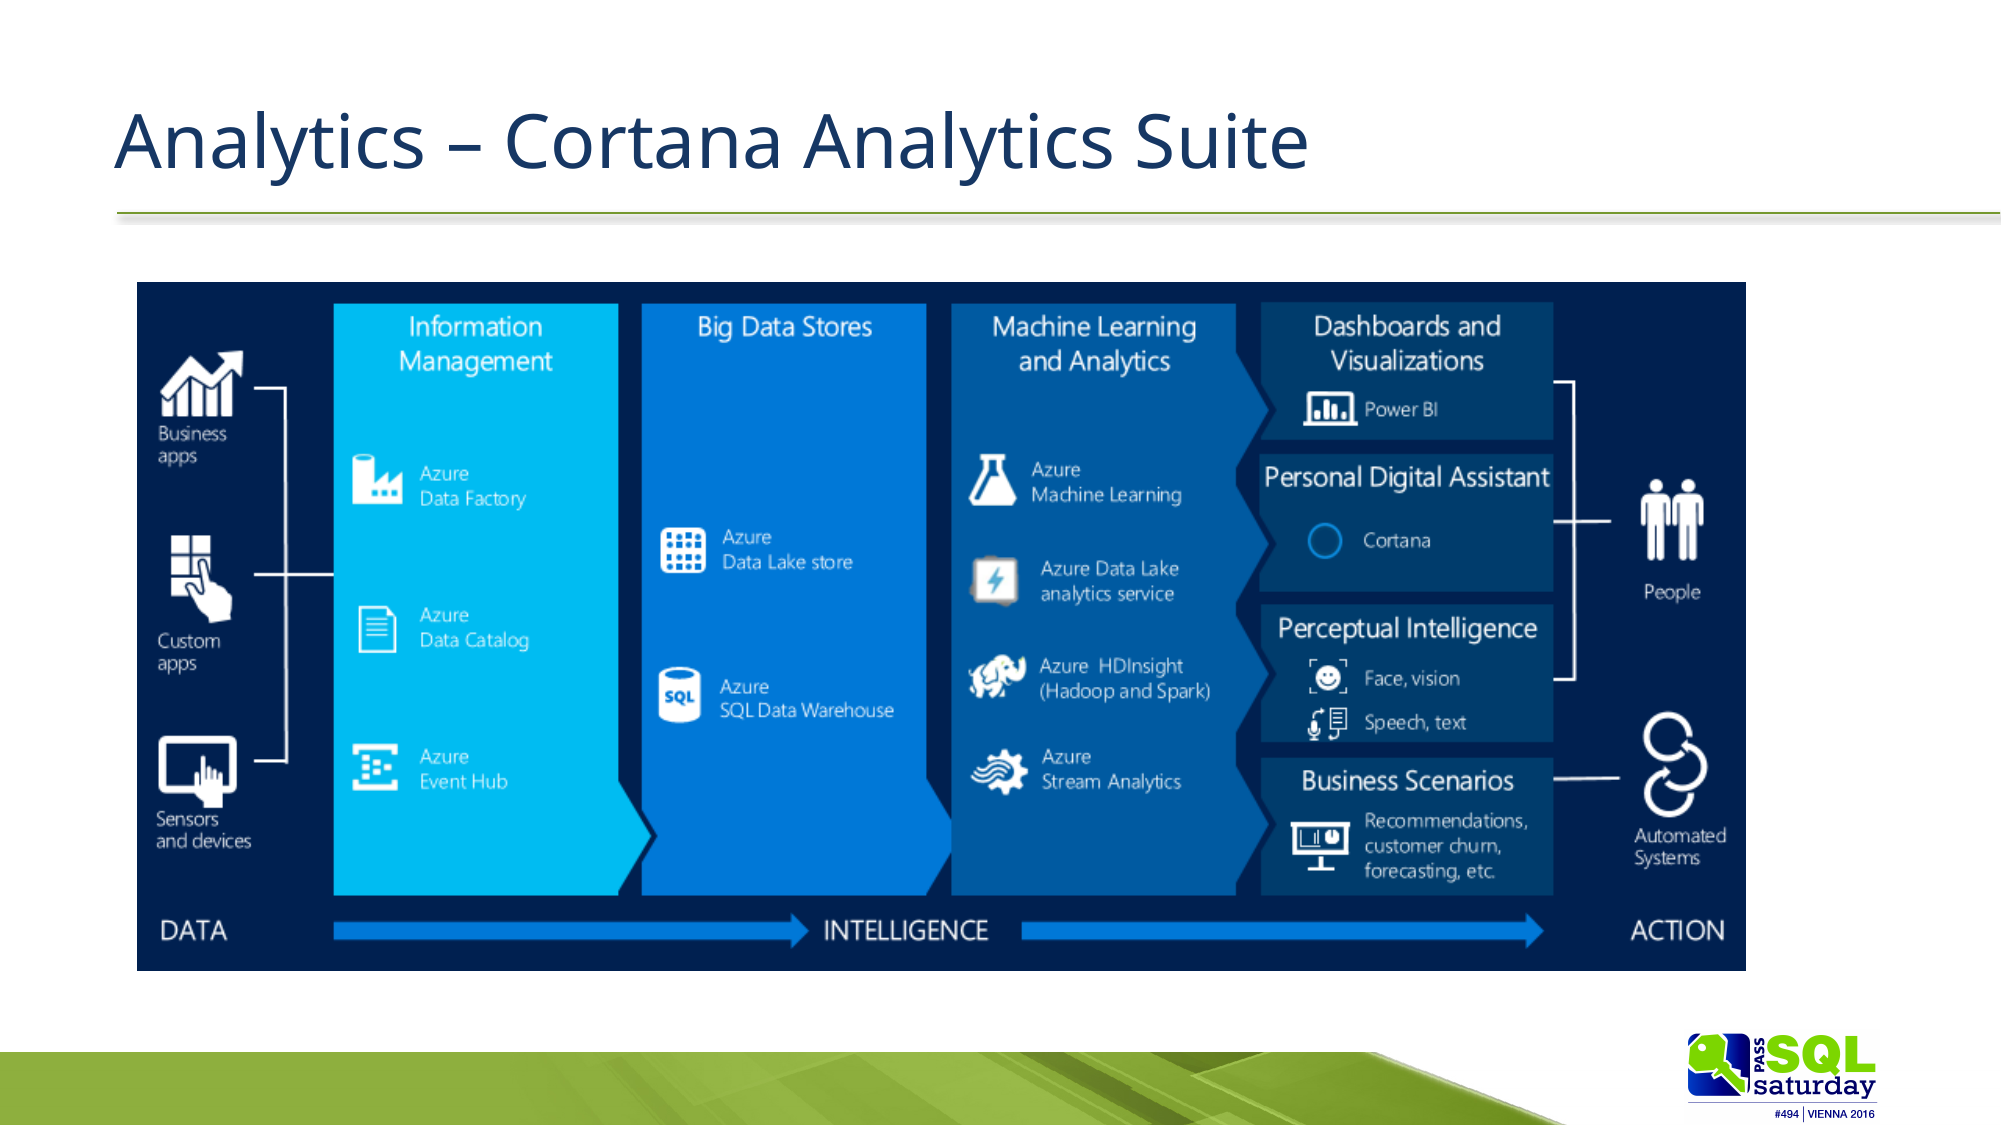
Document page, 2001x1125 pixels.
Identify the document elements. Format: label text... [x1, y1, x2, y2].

title Analytics – Cortana Analytics Suite [99, 45, 1900, 233]
picture [137, 282, 1746, 971]
picture [0, 1029, 2000, 1125]
